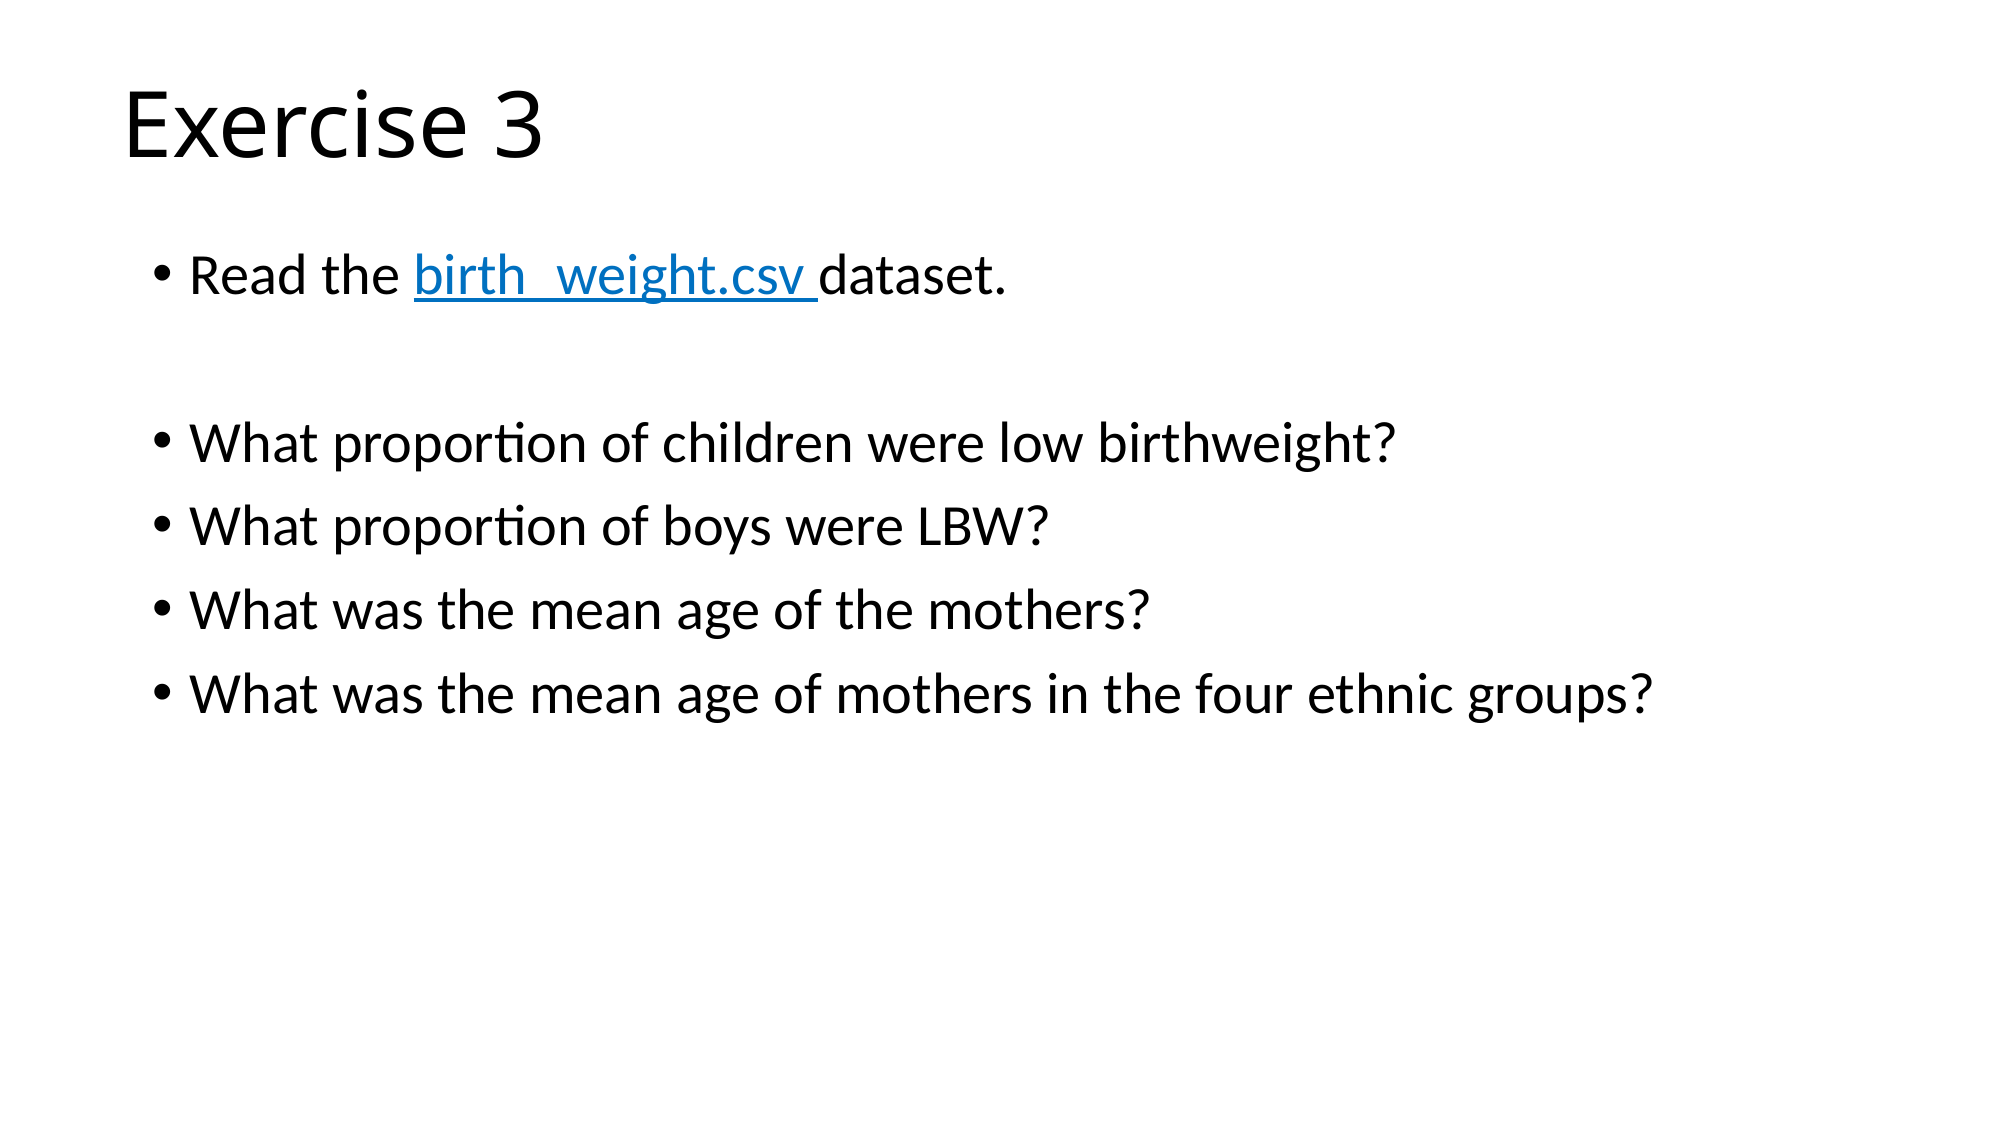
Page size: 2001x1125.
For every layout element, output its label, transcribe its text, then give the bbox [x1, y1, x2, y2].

list Read the birth_weight.csv dataset. What proportion of children were low birthweight? What proportion of boys were LBW? What was the mean age of the mothers? What was the mean age of mothers in the four ethnic groups? [137, 236, 1863, 1014]
title Exercise 3 [106, 19, 1832, 237]
